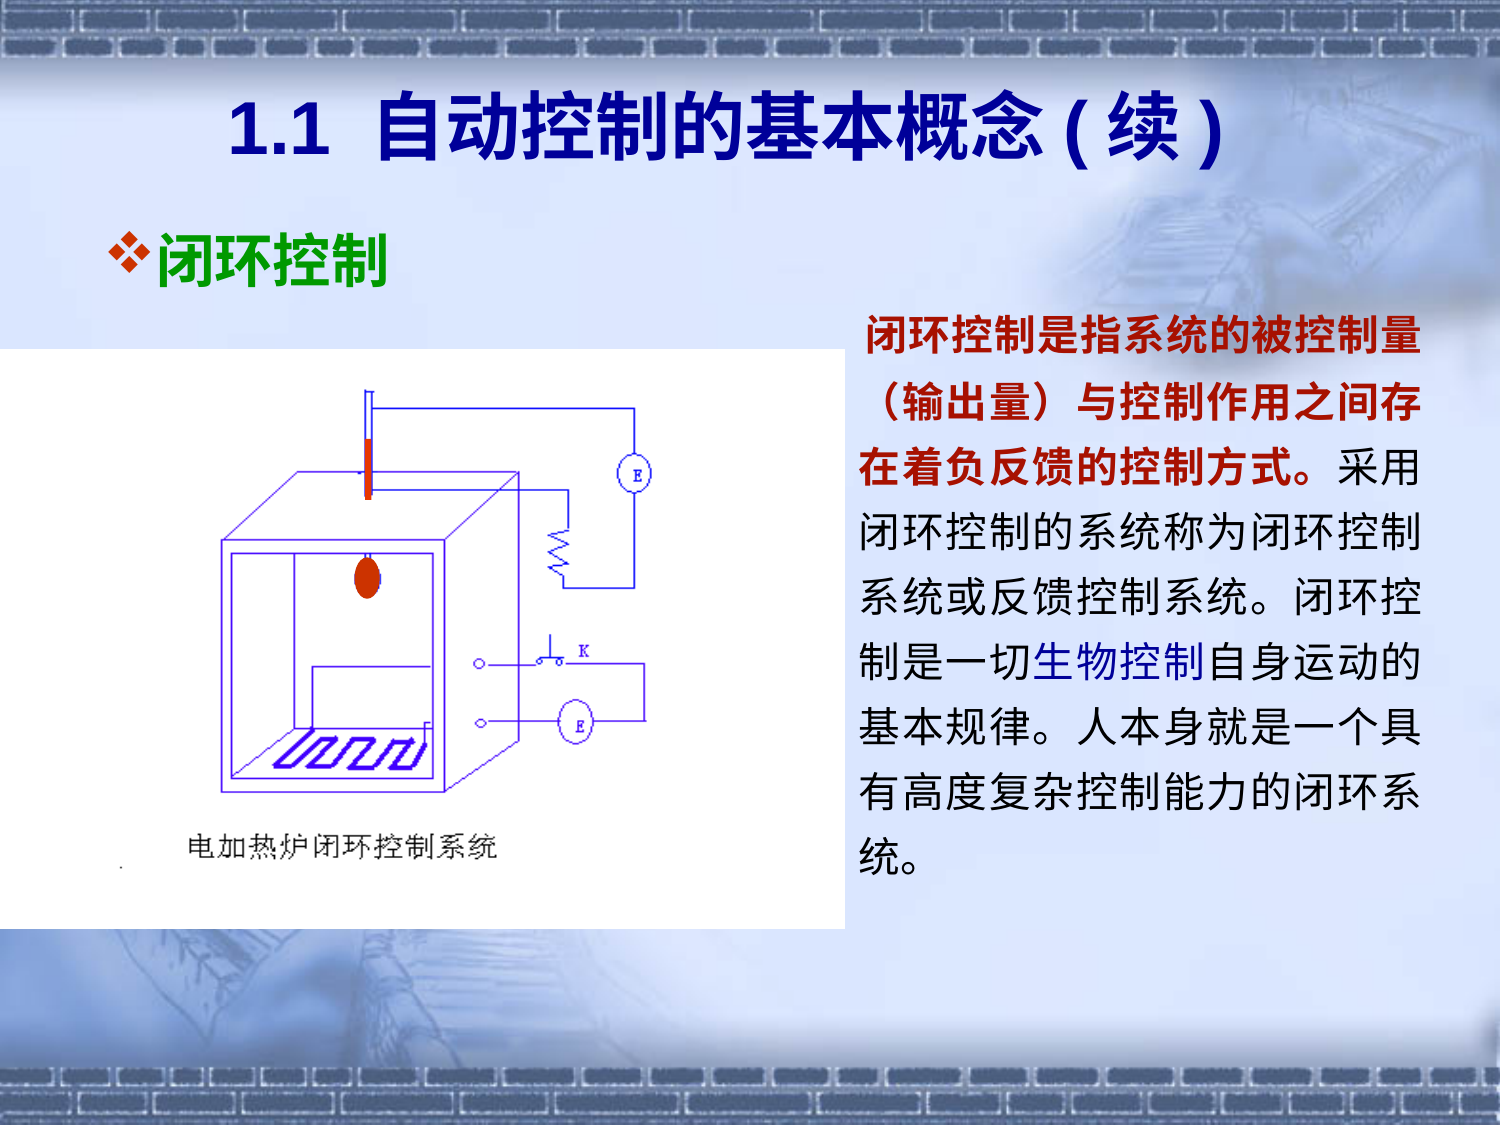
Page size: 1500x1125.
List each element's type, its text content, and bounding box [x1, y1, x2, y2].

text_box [0, 349, 845, 929]
list 闭环控制是指系统的被控制量（输出量）与控制作用之间存在着负反馈的控制方式。采用闭环控制的系统称为闭环控制系统或反馈控制系统。闭环控制是一切生物控制自身运动的基本规律。人本身就是一个具有高度复杂控制能力的闭环系统。 [787, 275, 1438, 950]
text_box 闭环控制 [88, 219, 811, 302]
picture [0, 0, 1500, 1125]
text_box 1.1 自动控制的基本概念(续) [88, 31, 1364, 219]
